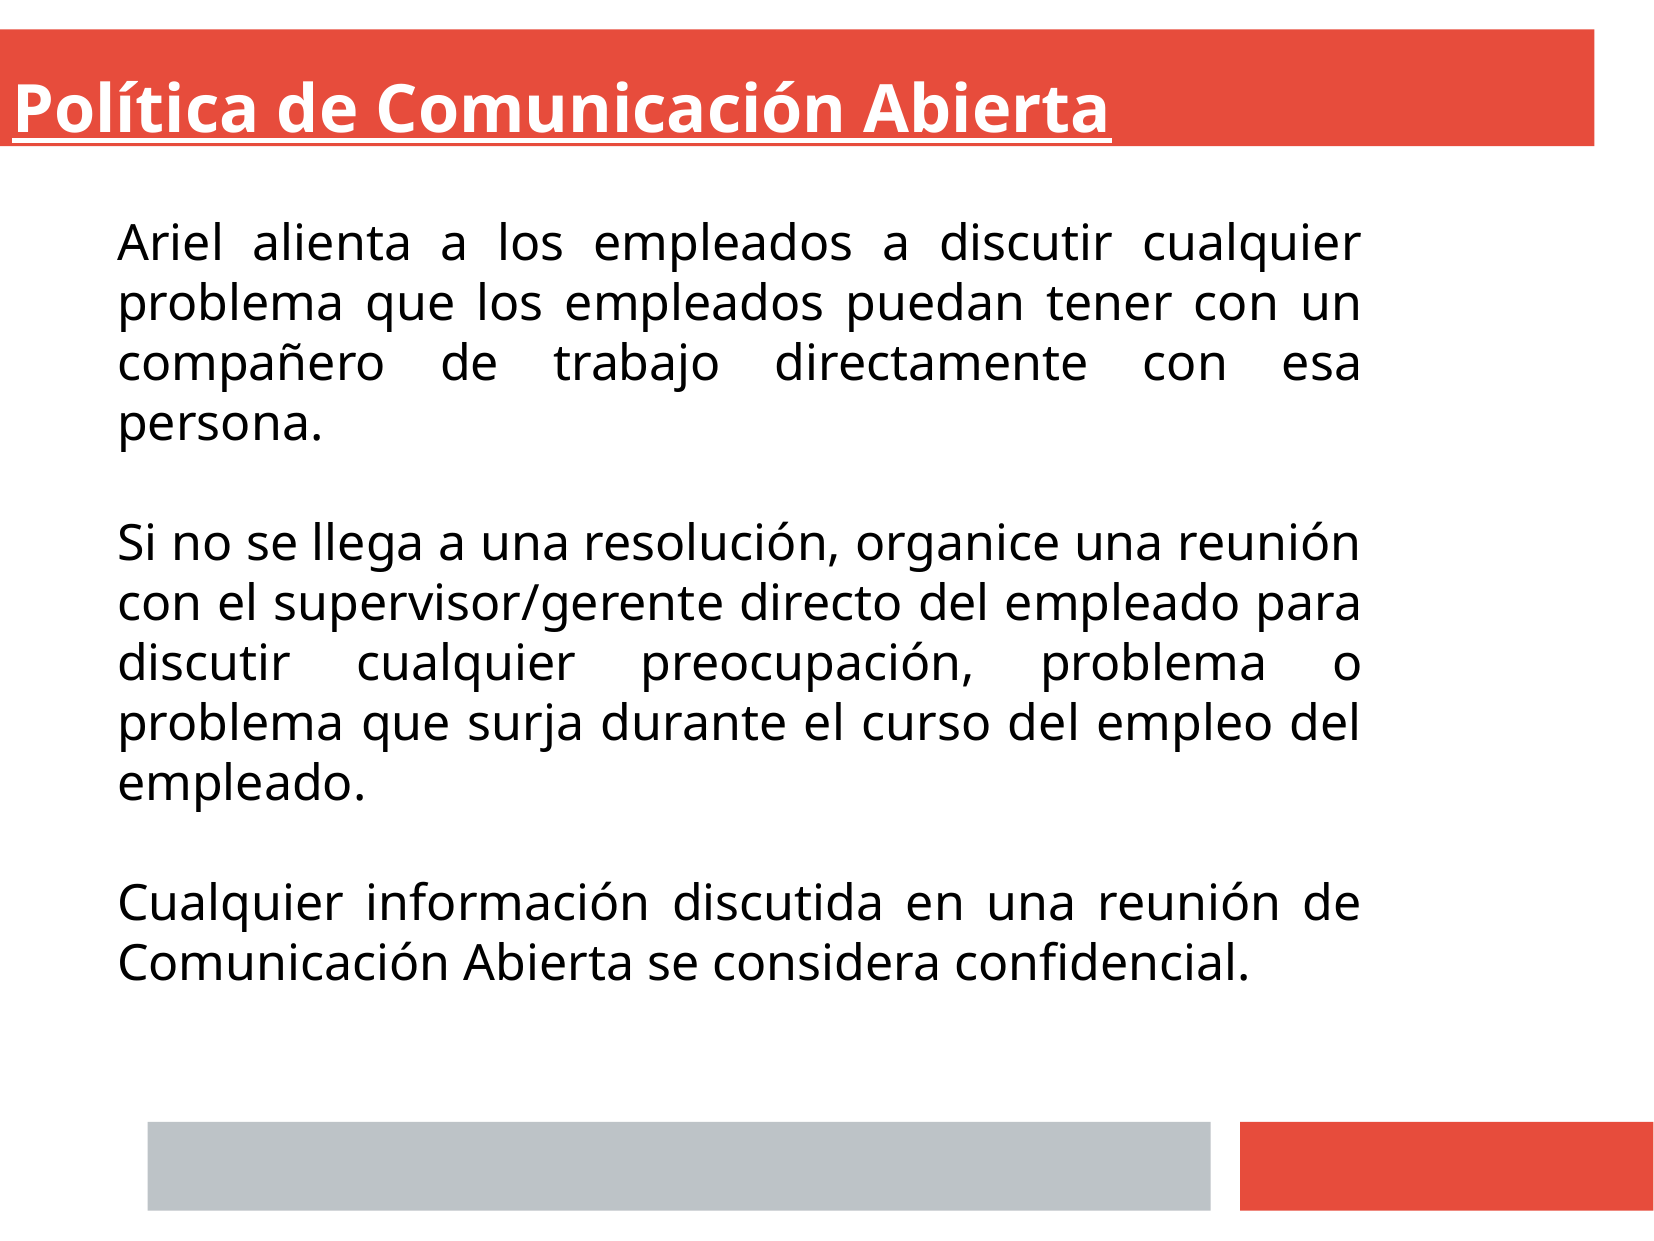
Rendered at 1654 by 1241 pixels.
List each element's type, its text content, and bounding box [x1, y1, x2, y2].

text_box Ariel alienta a los empleados a discutir cualquier problema que los empleados puedan tener con un compañero de trabajo directamente con esa persona. Si no se llega a una resolución, organice una reunión con el supervisor/gerente directo del empleado para discutir cualquier preocupación, problema o problema que surja durante el curso del empleo del empleado. Cualquier información discutida en una reunión de Comunicación Abierta se considera confidencial. [102, 203, 1378, 998]
text_box Política de Comunicación Abierta [12, 29, 1558, 147]
